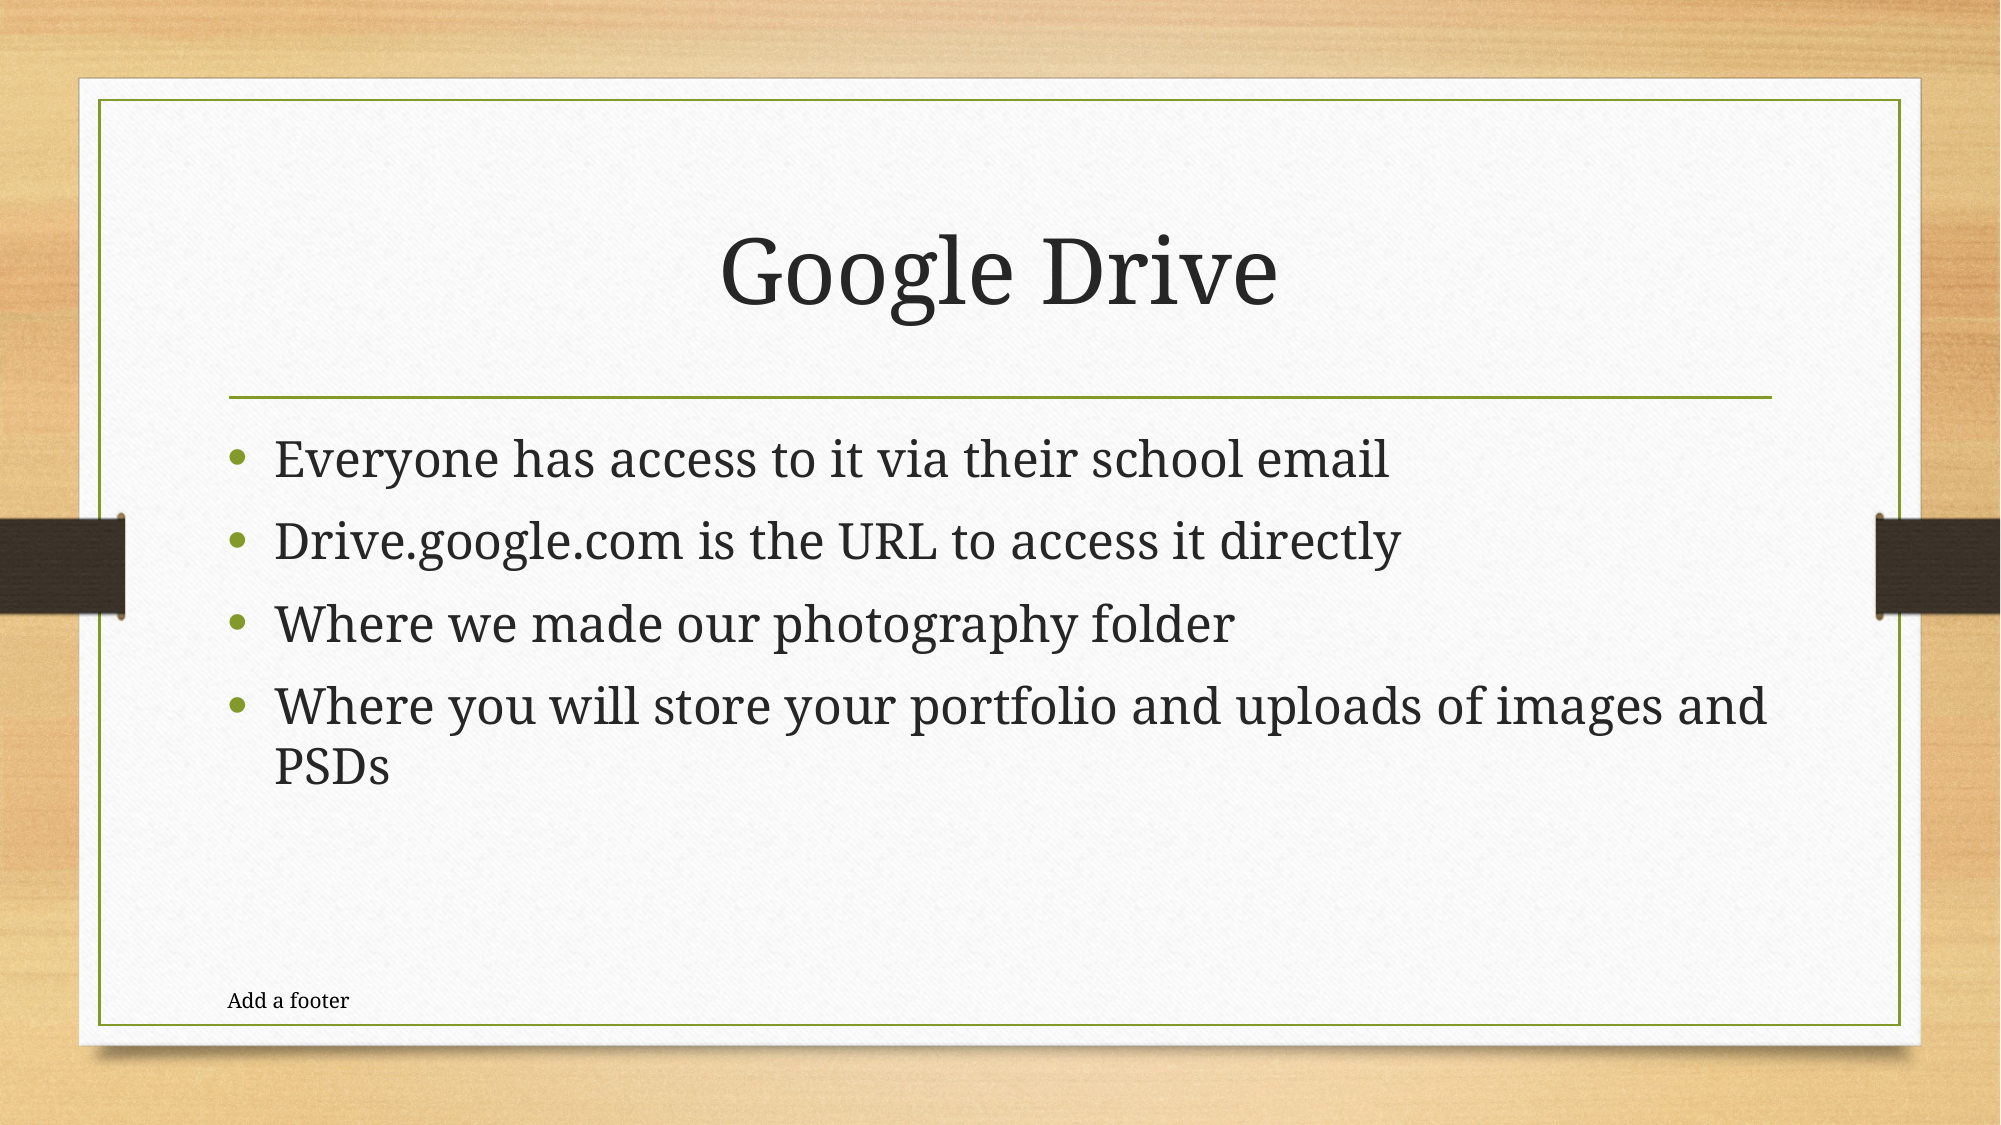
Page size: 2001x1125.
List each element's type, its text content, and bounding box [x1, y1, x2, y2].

footer Add a footer [212, 979, 1411, 1025]
list Everyone has access to it via their school email Drive.google.com is the URL to access it directly Where we made our photography folder Where you will store your portfolio and uploads of images and PSDs [212, 419, 1788, 964]
picture [0, 0, 2001, 1125]
title Google Drive [212, 161, 1788, 375]
